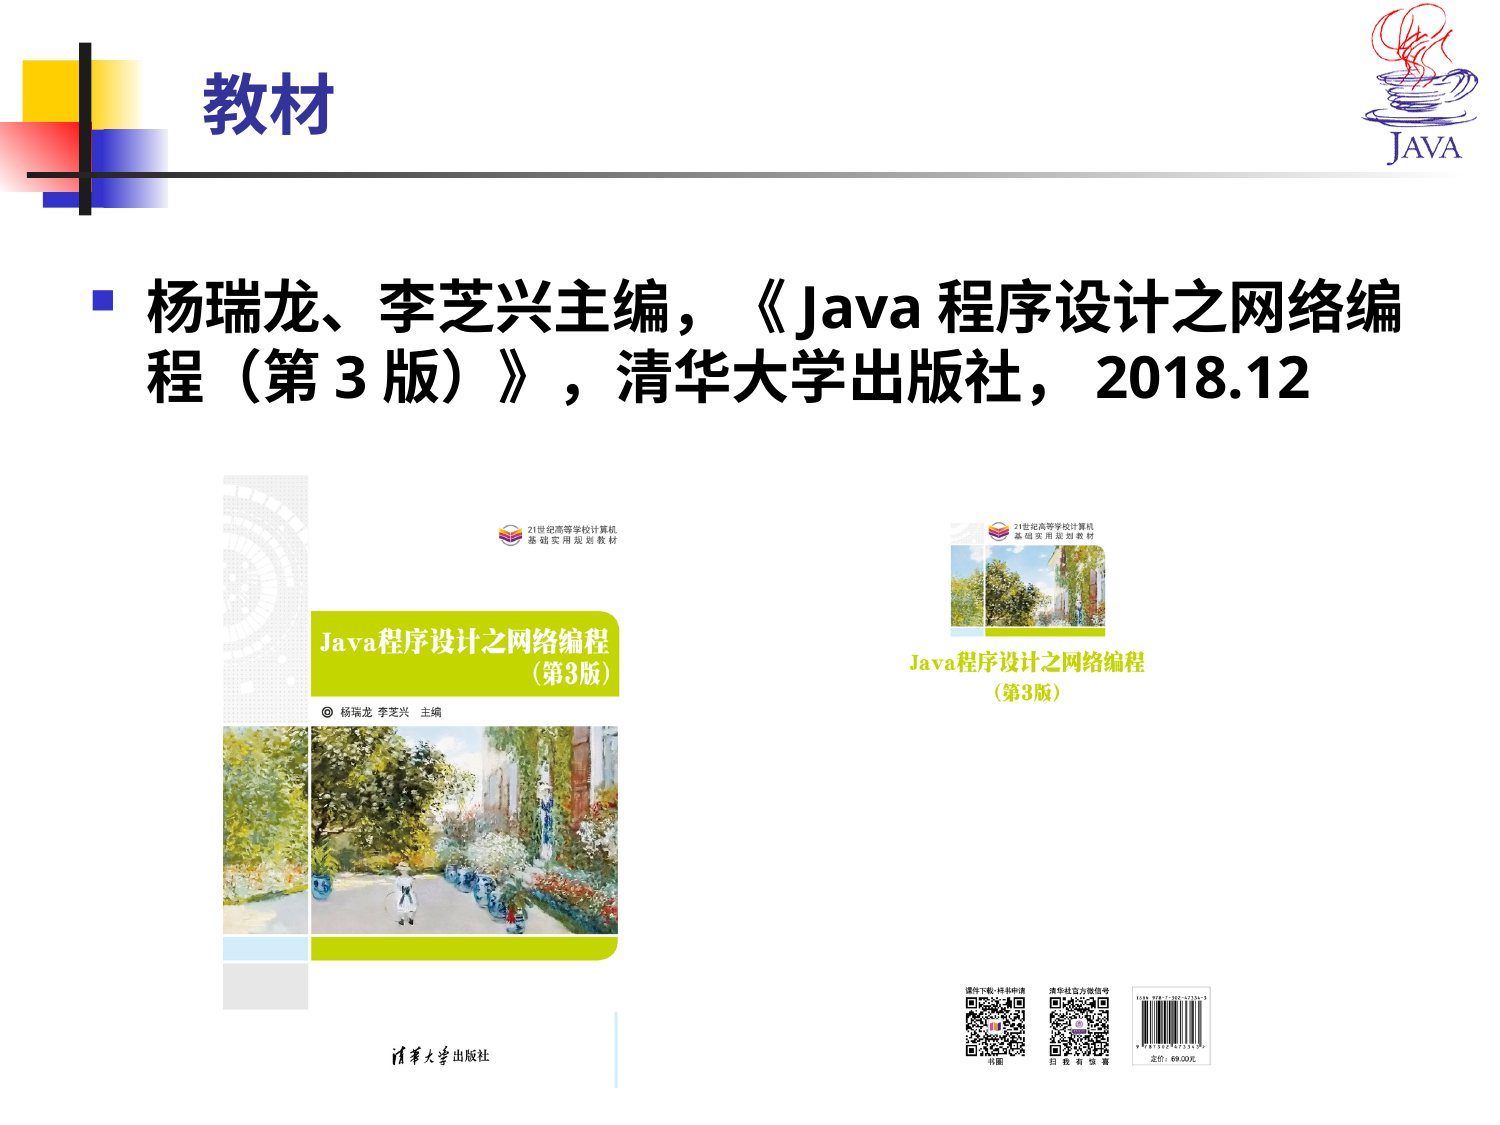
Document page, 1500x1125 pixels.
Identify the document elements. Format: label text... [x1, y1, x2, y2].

list 杨瑞龙、李芝兴主编，《Java程序设计之网络编程（第3版）》，清华大学出版社，2018.12 [75, 262, 1425, 1005]
picture [1352, 0, 1495, 169]
picture [807, 475, 1243, 1088]
picture [223, 475, 660, 1088]
title 教材 [187, 37, 1200, 151]
